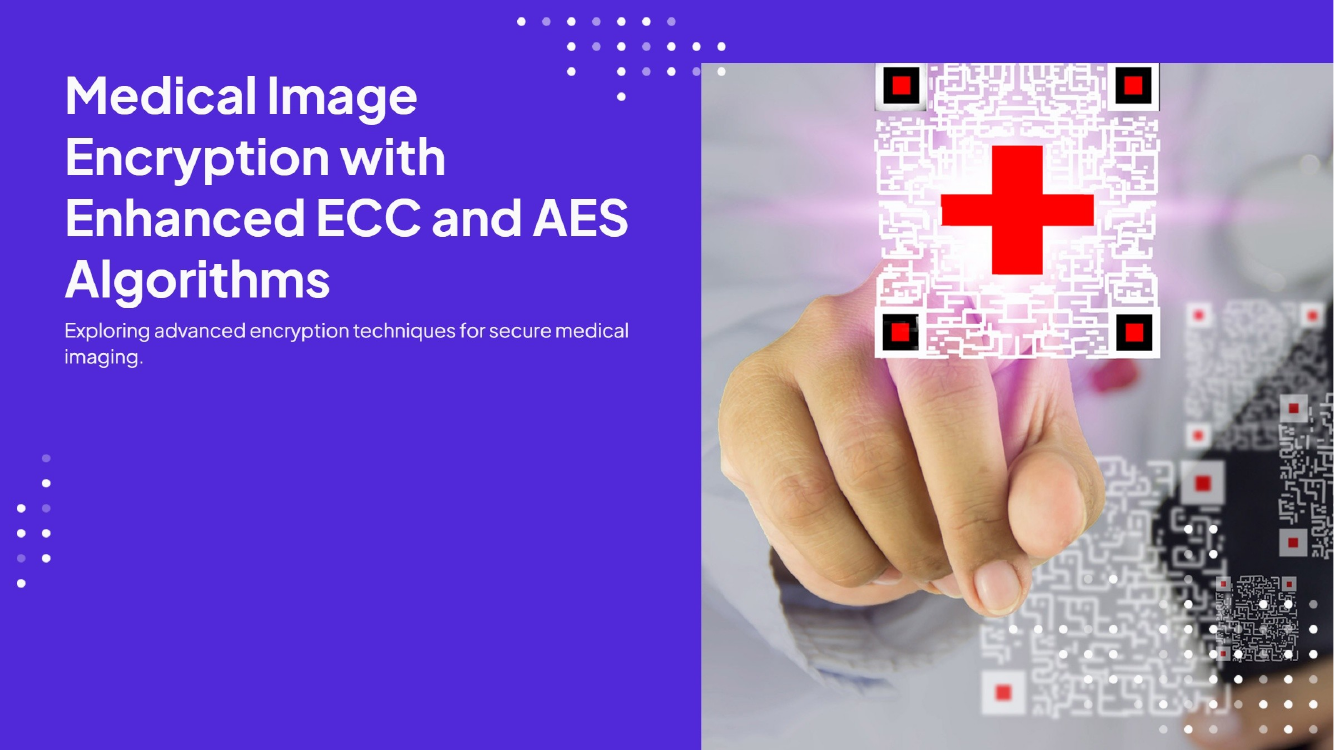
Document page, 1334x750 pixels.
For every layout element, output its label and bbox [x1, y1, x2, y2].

text_box [0, 0, 1334, 750]
